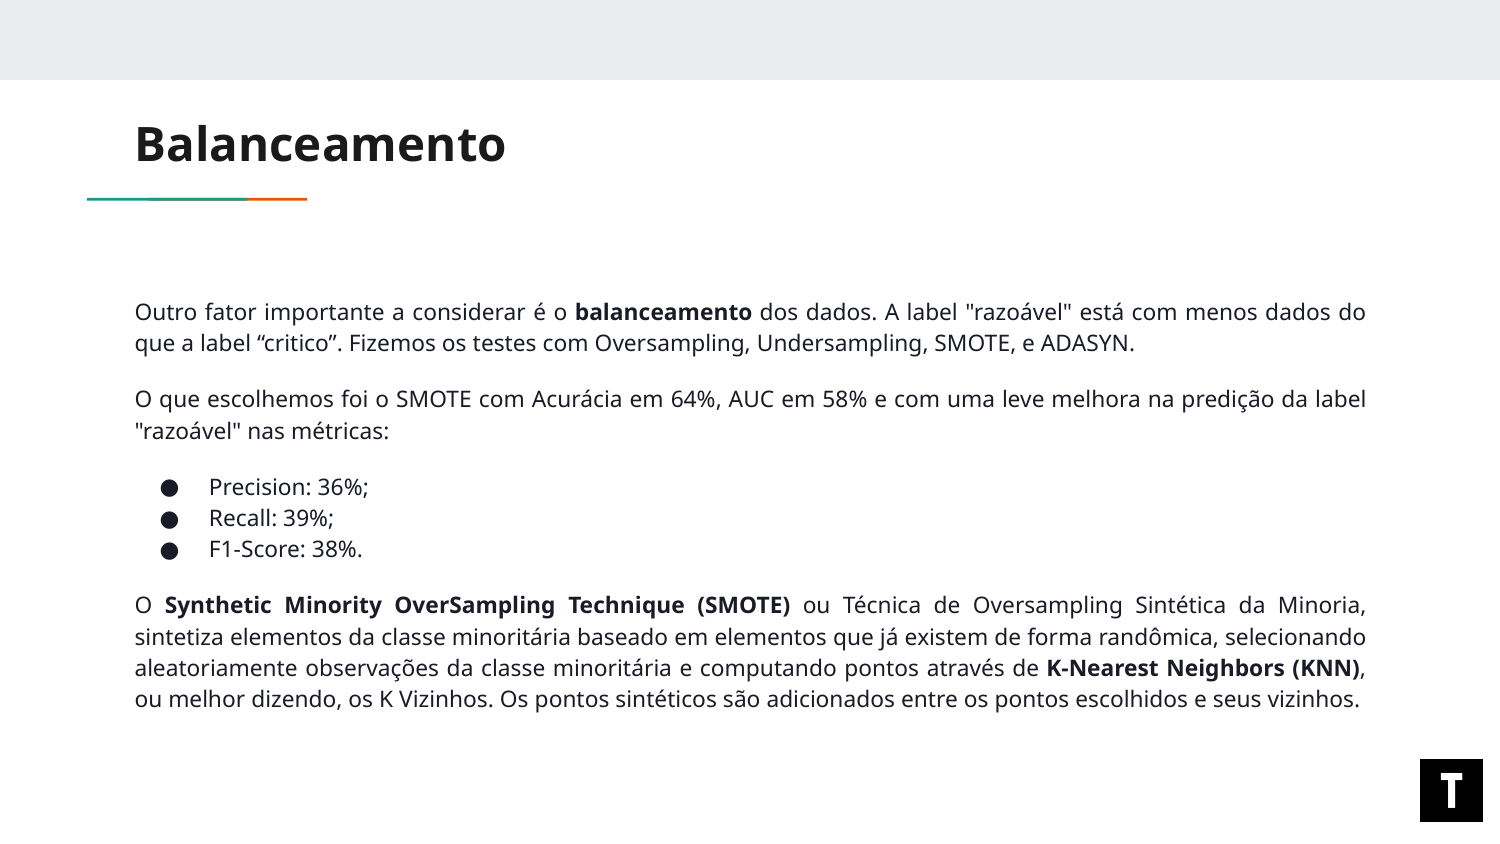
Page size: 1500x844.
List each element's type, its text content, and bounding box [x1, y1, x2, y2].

title Balanceamento [119, 98, 1381, 187]
list Outro fator importante a considerar é o balanceamento dos dados. A label "razoável" está com menos dados do que a label “critico”. Fizemos os testes com Oversampling, Undersampling, SMOTE, e ADASYN. O que escolhemos foi o SMOTE com Acurácia em 64%, AUC em 58% e com uma leve melhora na predição da label "razoável" nas métricas: Precision: 36%; Recall: 39%; F1-Score: 38%. O Synthetic Minority OverSampling Technique (SMOTE) ou Técnica de Oversampling Sintética da Minoria, sintetiza elementos da classe minoritária baseado em elementos que já existem de forma randômica, selecionando aleatoriamente observações da classe minoritária e computando pontos através de K-Nearest Neighbors (KNN), ou melhor dizendo, os K Vizinhos. Os pontos sintéticos são adicionados entre os pontos escolhidos e seus vizinhos. [119, 278, 1381, 741]
picture [1419, 759, 1483, 823]
